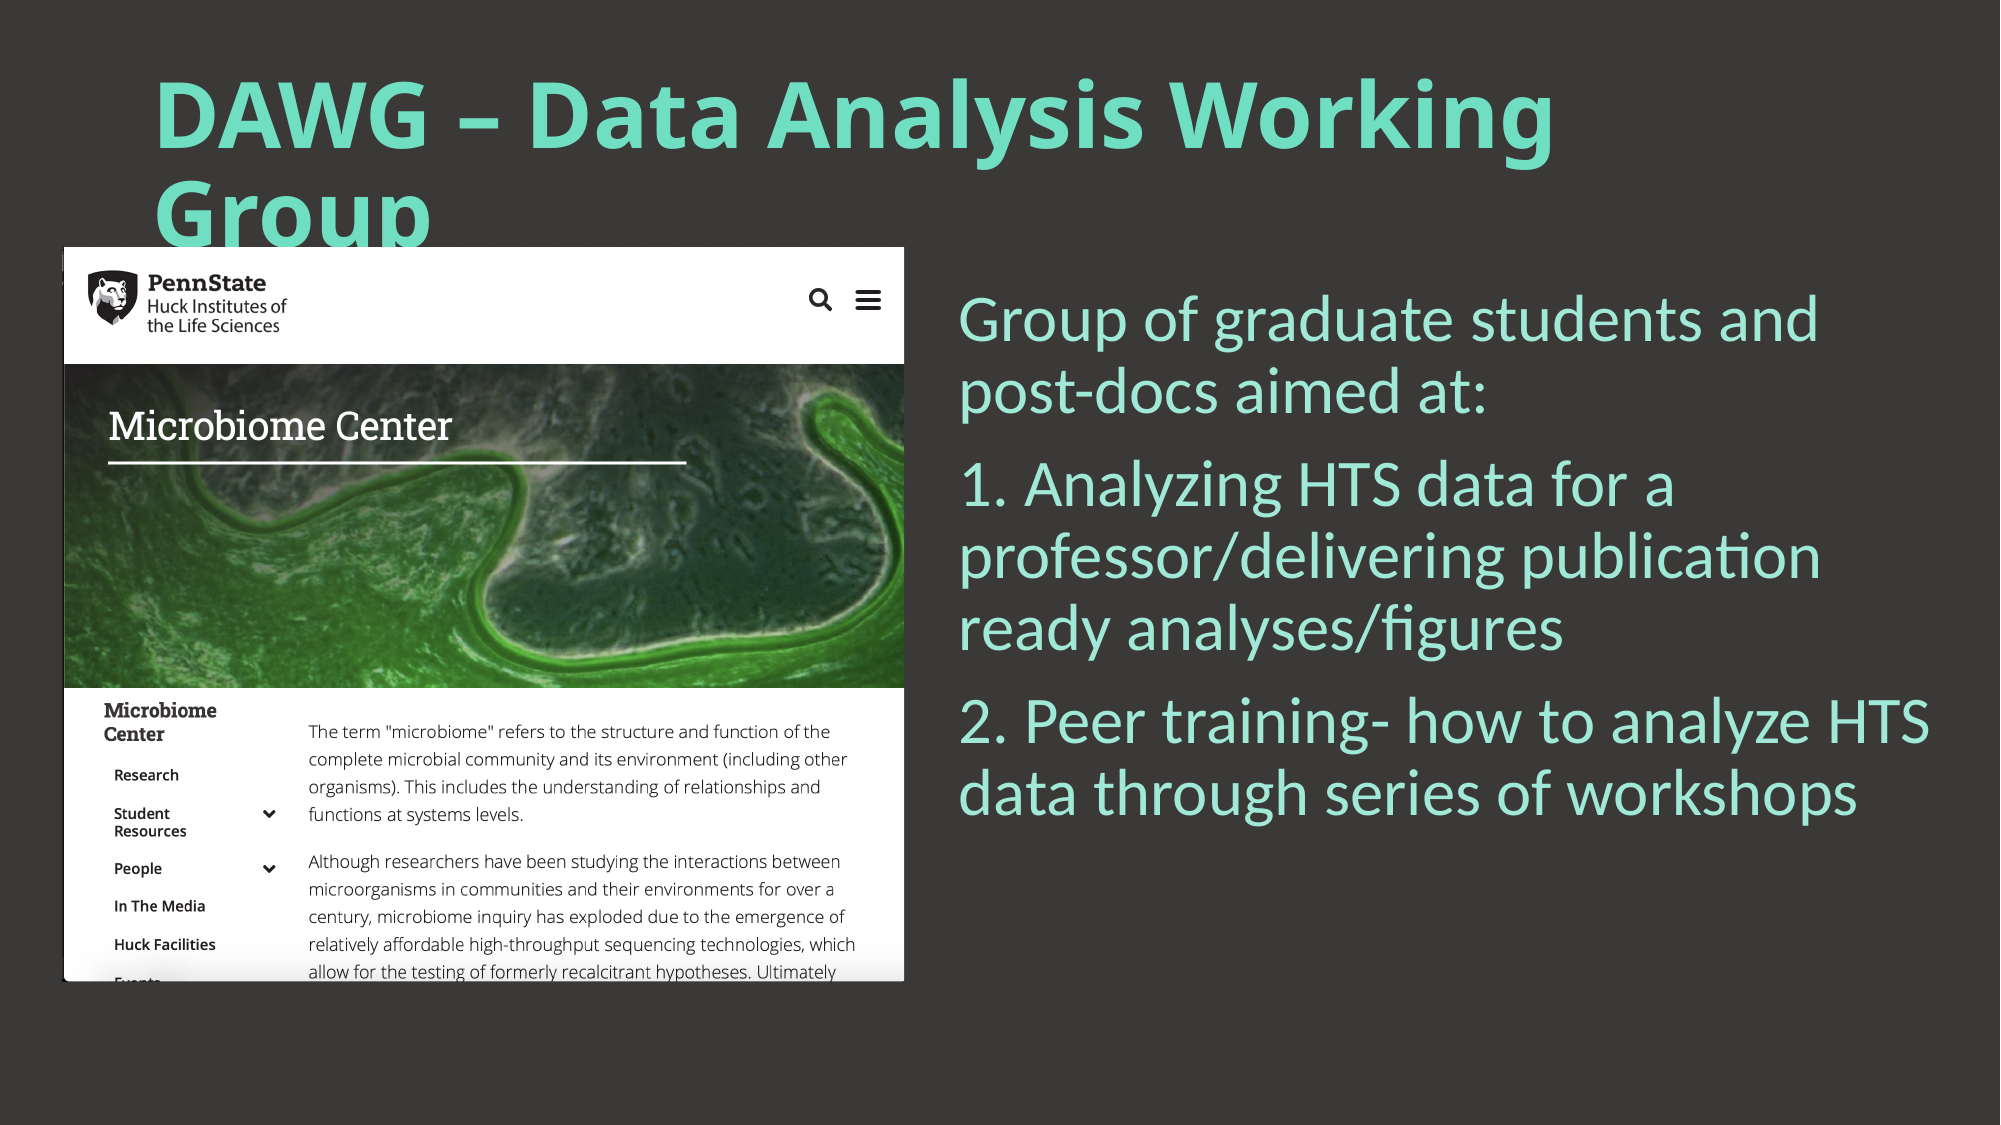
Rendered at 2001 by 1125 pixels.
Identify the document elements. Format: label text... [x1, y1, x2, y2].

title DAWG – Data Analysis Working Group [137, 59, 1863, 278]
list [62, 246, 905, 982]
text_box Group of graduate students and post-docs aimed at: 1. Analyzing HTS data for a professor/delivering publication ready analyses/figures 2. Peer training- how to analyze HTS data through series of workshops [943, 276, 1978, 991]
